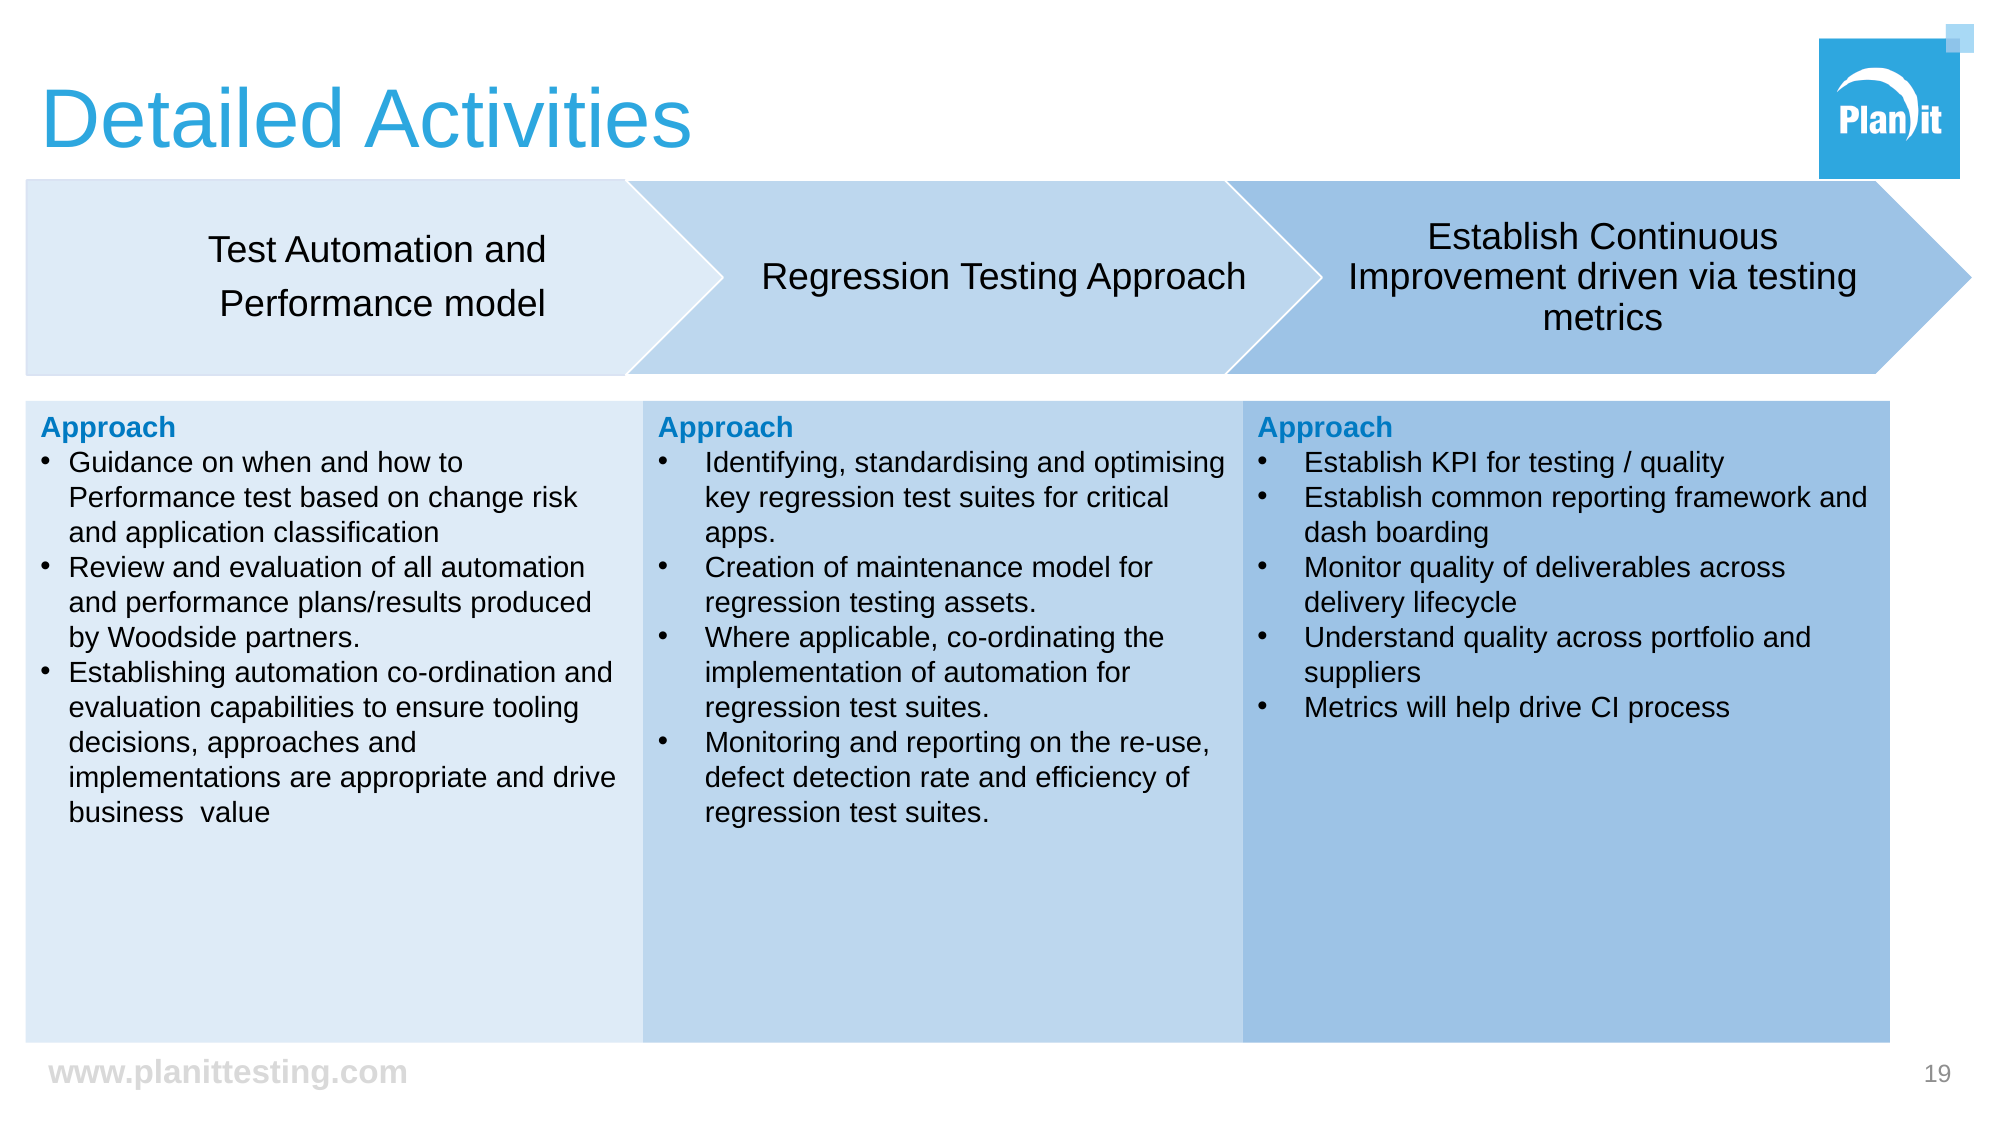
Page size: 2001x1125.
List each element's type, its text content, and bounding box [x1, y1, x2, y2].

text_box Approach Guidance on when and how to Performance test based on change risk and application classification Review and evaluation of all automation and performance plans/results produced by Woodside partners. Establishing automation co-ordination and evaluation capabilities to ensure tooling decisions, approaches and implementations are appropriate and drive business value [25, 400, 642, 1044]
title Detailed Activities [25, 60, 1751, 179]
text_box Approach Establish KPI for testing / quality Establish common reporting framework and dash boarding Monitor quality of deliverables across delivery lifecycle Understand quality across portfolio and suppliers Metrics will help drive CI process [1242, 400, 1891, 1044]
slide_number 19 [1890, 1042, 1967, 1103]
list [25, 179, 1975, 376]
text_box Approach Identifying, standardising and optimising key regression test suites for critical apps. Creation of maintenance model for regression testing assets. Where applicable, co-ordinating the implementation of automation for regression test suites. Monitoring and reporting on the re-use, defect detection rate and efficiency of regression test suites. [642, 400, 1242, 1044]
picture [1819, 24, 1974, 179]
